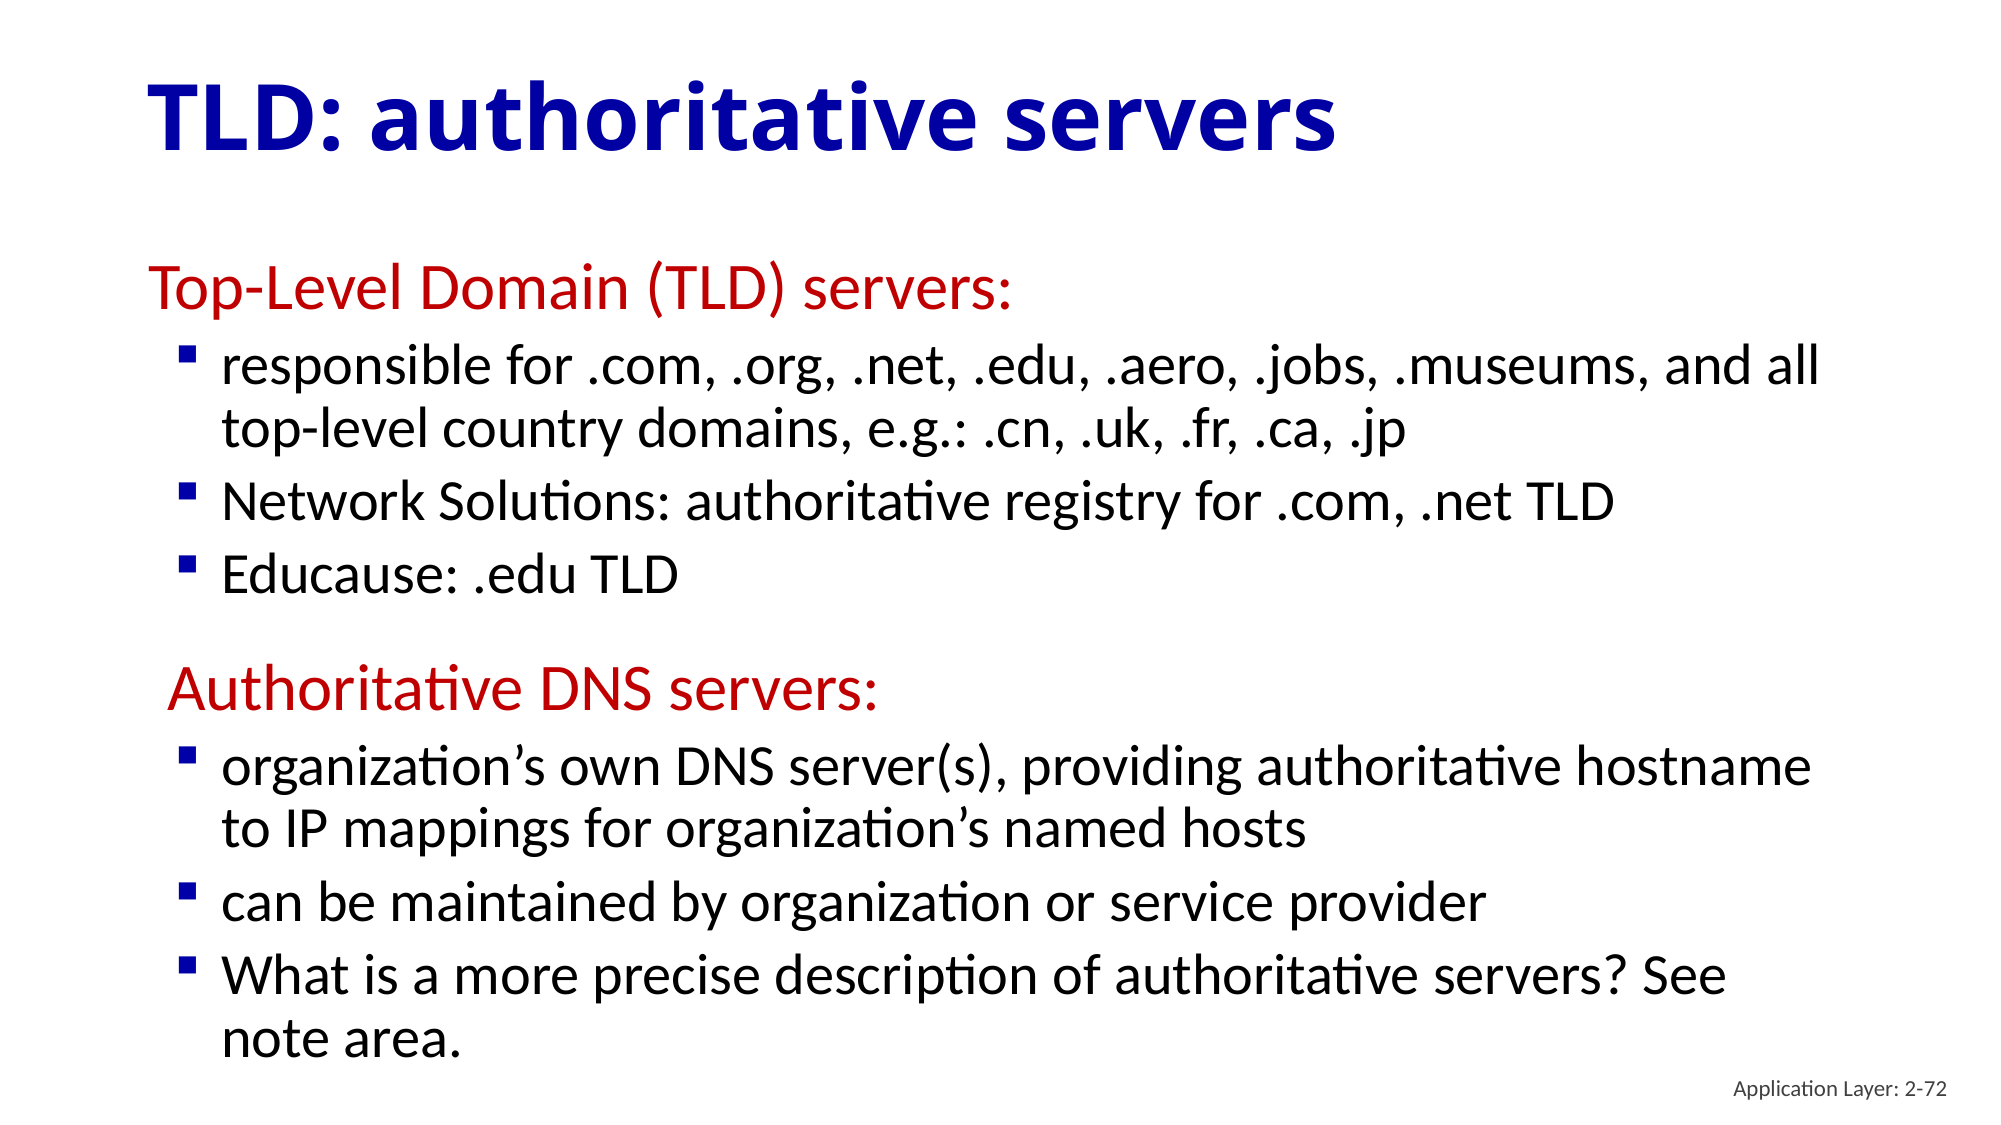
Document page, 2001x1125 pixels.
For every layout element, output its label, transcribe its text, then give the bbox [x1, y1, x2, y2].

title TLD: authoritative servers [131, 47, 1856, 195]
text_box Top-Level Domain (TLD) servers: responsible for .com, .org, .net, .edu, .aero, .jobs, .museums, and all top-level country domains, e.g.: .cn, .uk, .fr, .ca, .jp Network Solutions: authoritative registry for .com, .net TLD Educause: .edu TLD Authoritative DNS servers: organization’s own DNS server(s), providing authoritative hostname to IP mappings for organization’s named hosts can be maintained by organization or service provider What is a more precise description of authoritative servers? See note area. [130, 244, 1856, 1007]
slide_number Application Layer: 2-72 [1512, 1056, 1963, 1117]
